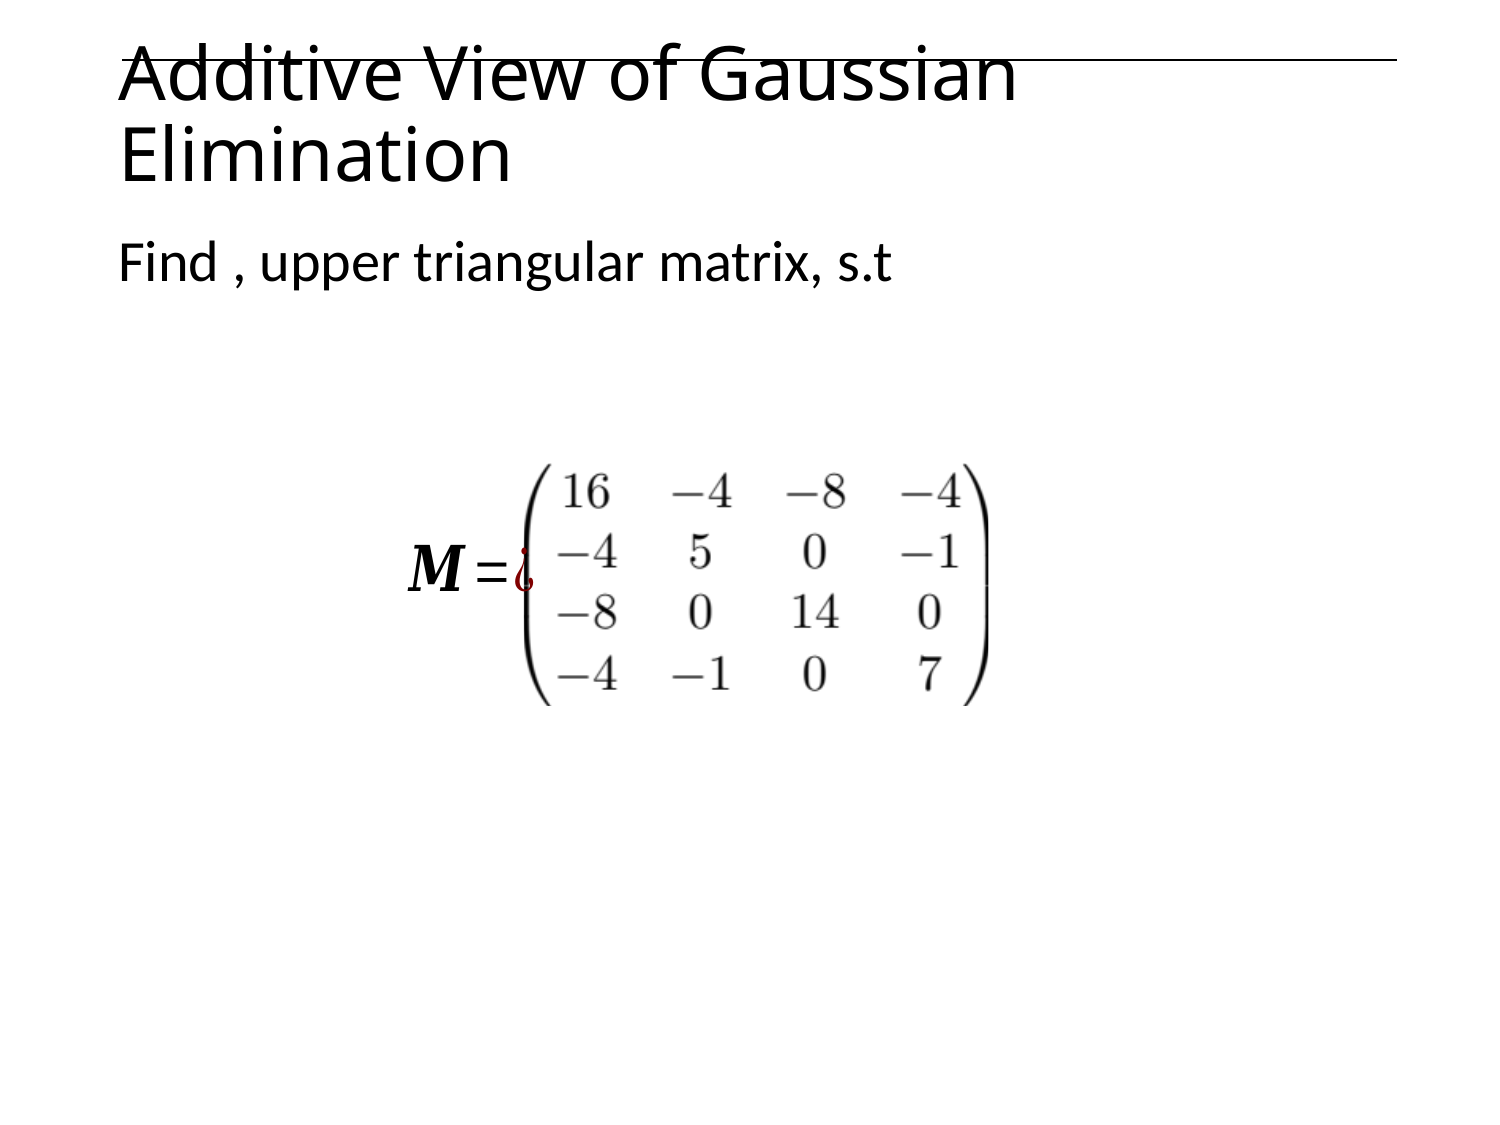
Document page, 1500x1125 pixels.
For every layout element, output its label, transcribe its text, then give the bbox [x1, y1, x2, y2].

title Additive View of Gaussian Elimination [103, 8, 1397, 226]
picture [523, 463, 989, 706]
